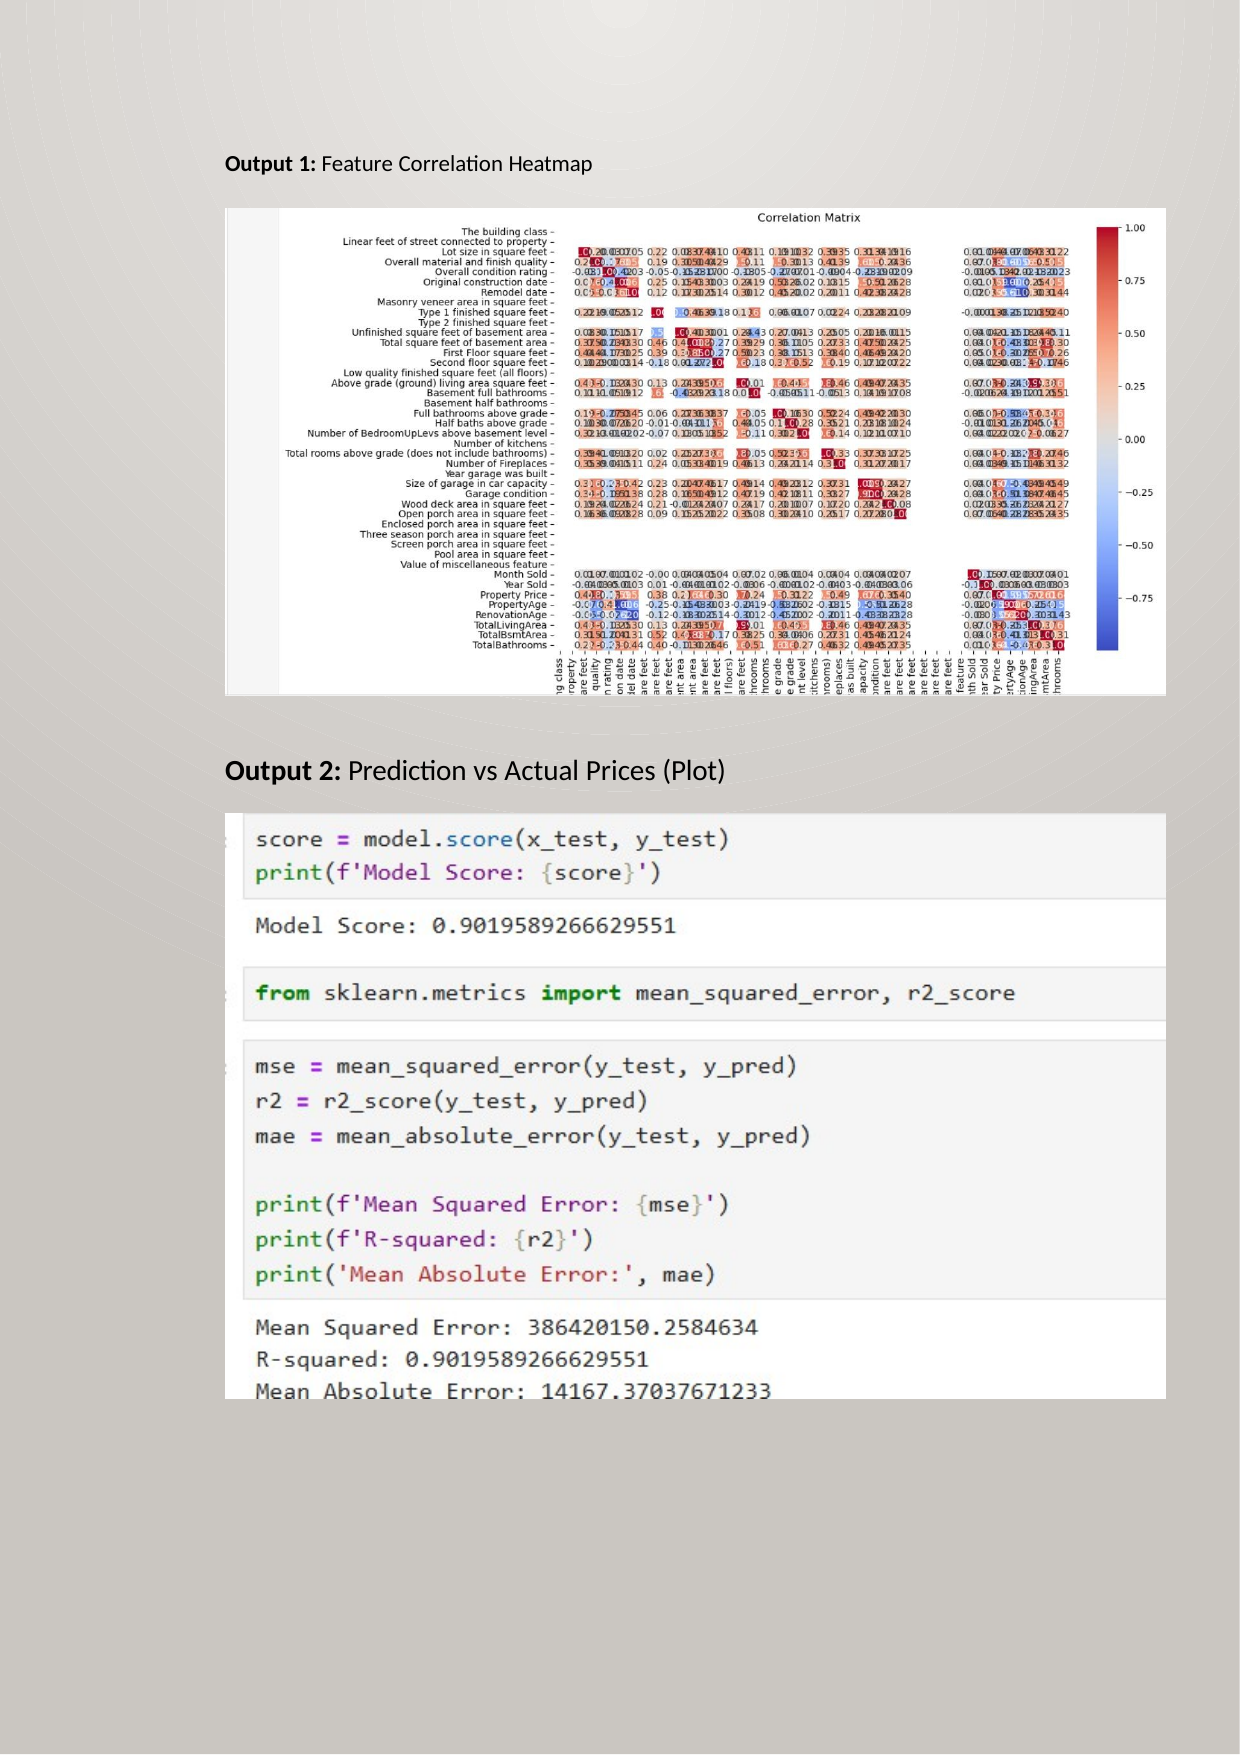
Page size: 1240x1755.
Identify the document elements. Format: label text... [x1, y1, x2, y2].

picture [224, 813, 1166, 1399]
text_box Output 1: Feature Correlation Heatmap [222, 146, 598, 177]
picture [224, 207, 1166, 696]
text_box Output 2: Prediction vs Actual Prices (Plot) [222, 749, 732, 787]
